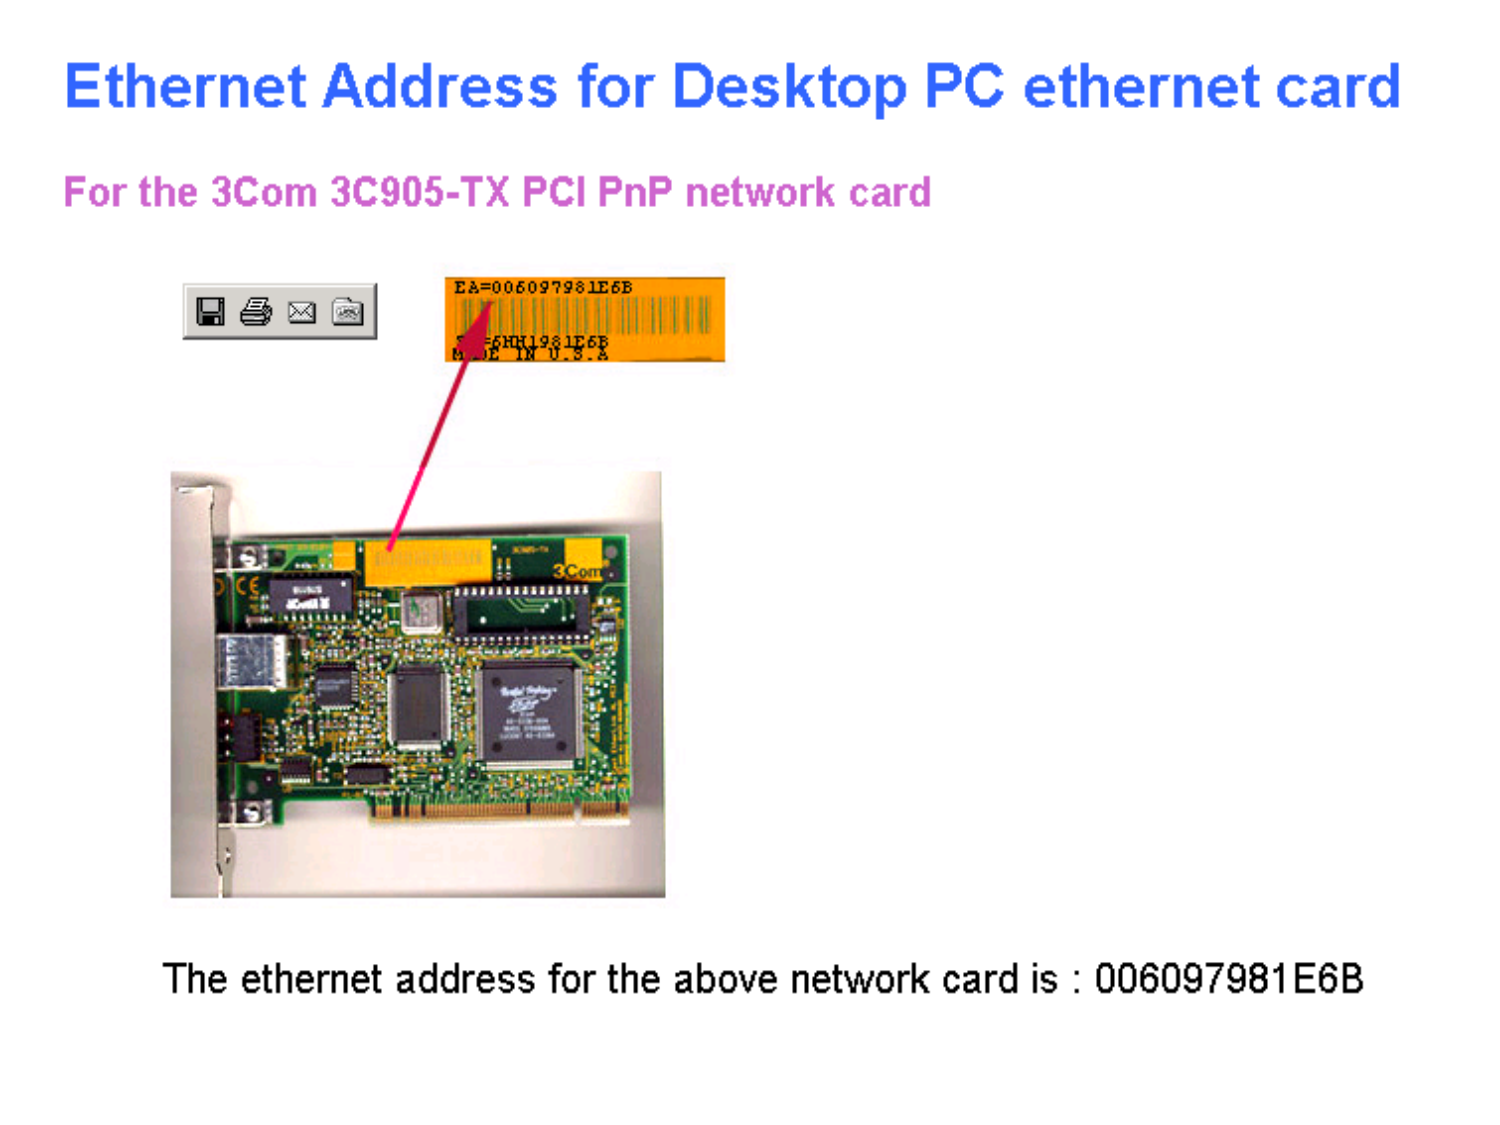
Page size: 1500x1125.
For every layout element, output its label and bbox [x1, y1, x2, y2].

picture [62, 37, 1413, 1038]
